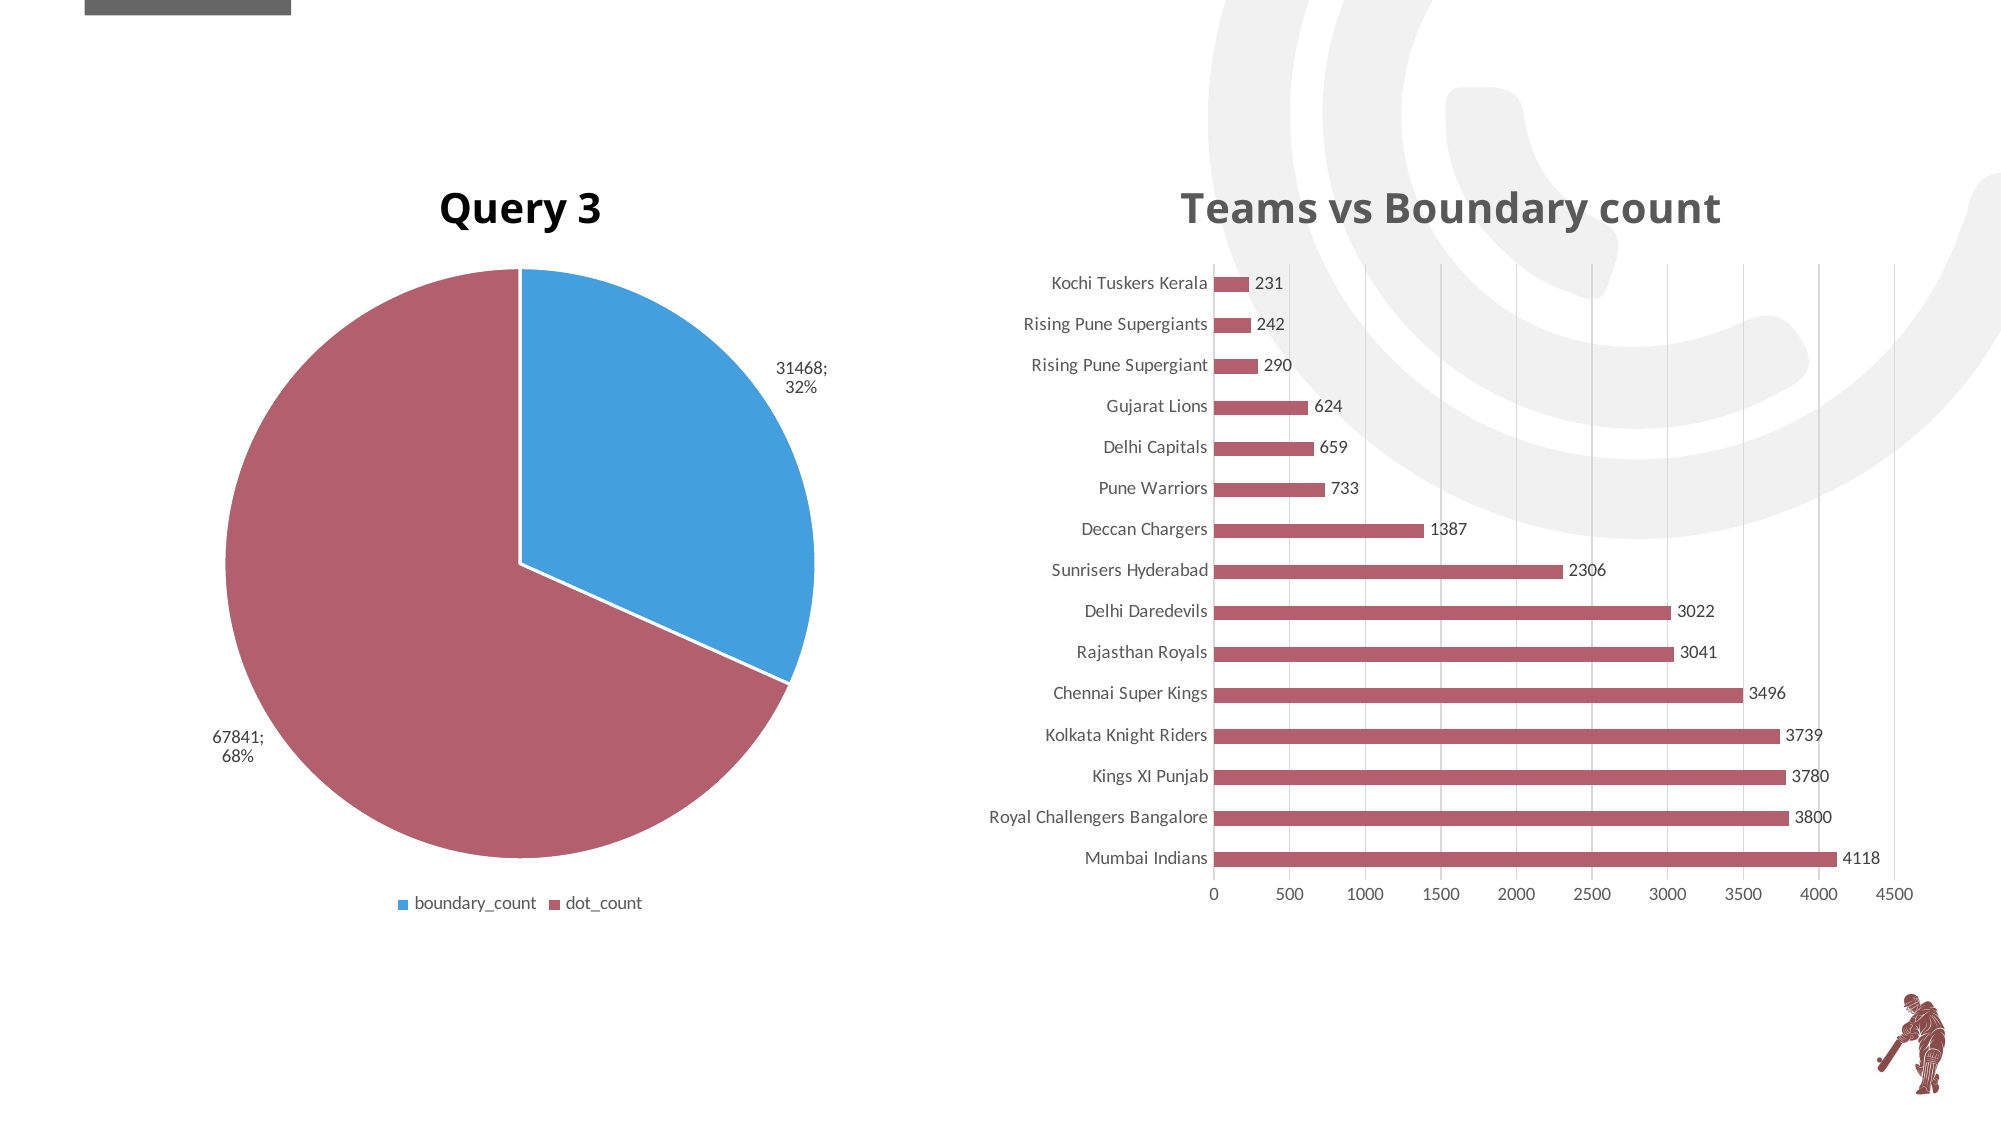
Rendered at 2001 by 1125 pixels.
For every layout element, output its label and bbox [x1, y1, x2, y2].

picture [1830, 963, 1993, 1125]
chart [133, 142, 907, 921]
chart [970, 142, 1933, 921]
picture [0, 871, 852, 1114]
